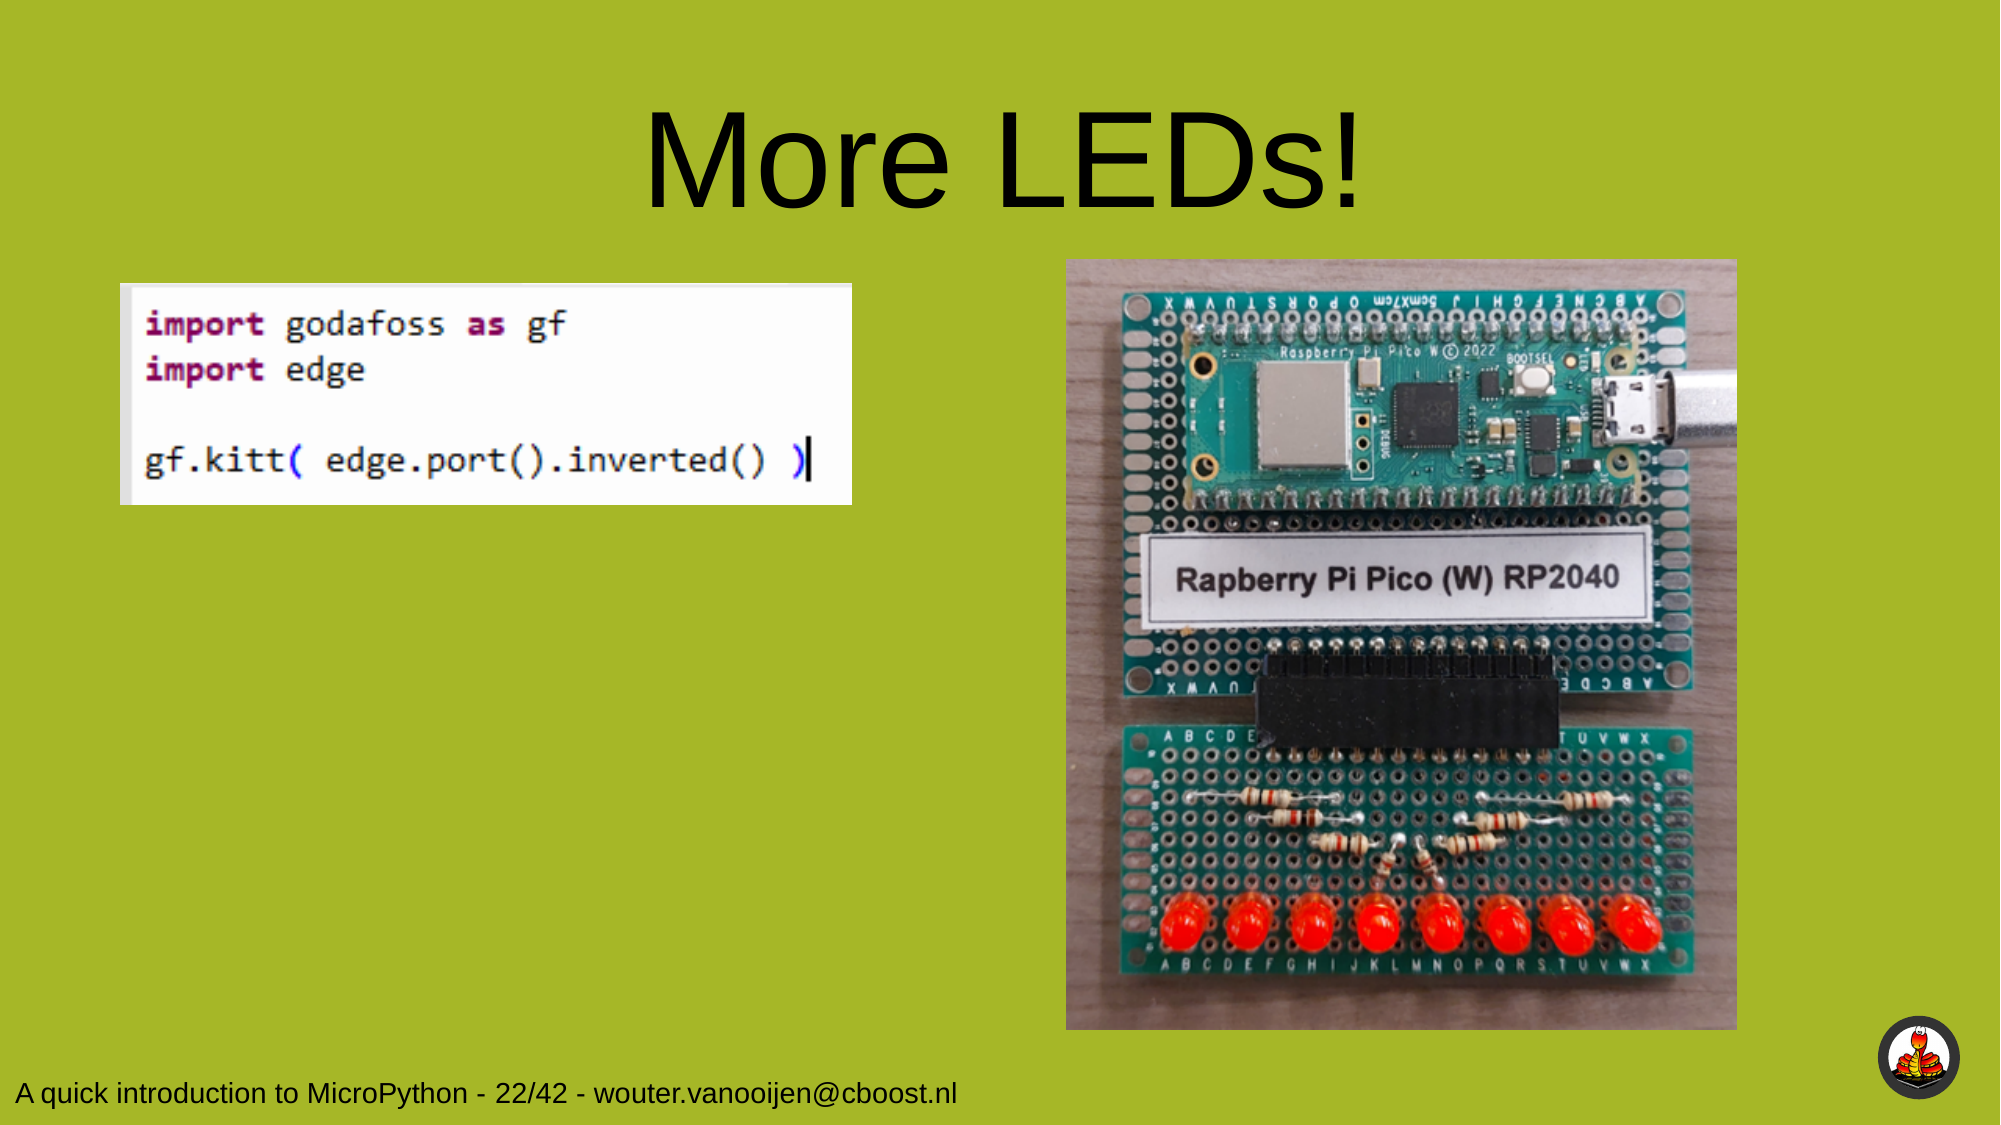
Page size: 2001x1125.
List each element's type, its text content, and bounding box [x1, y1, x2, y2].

picture [1889, 1027, 1949, 1088]
text_box More LEDs! [61, 51, 1947, 260]
picture [1065, 259, 1737, 1031]
picture [120, 283, 852, 506]
